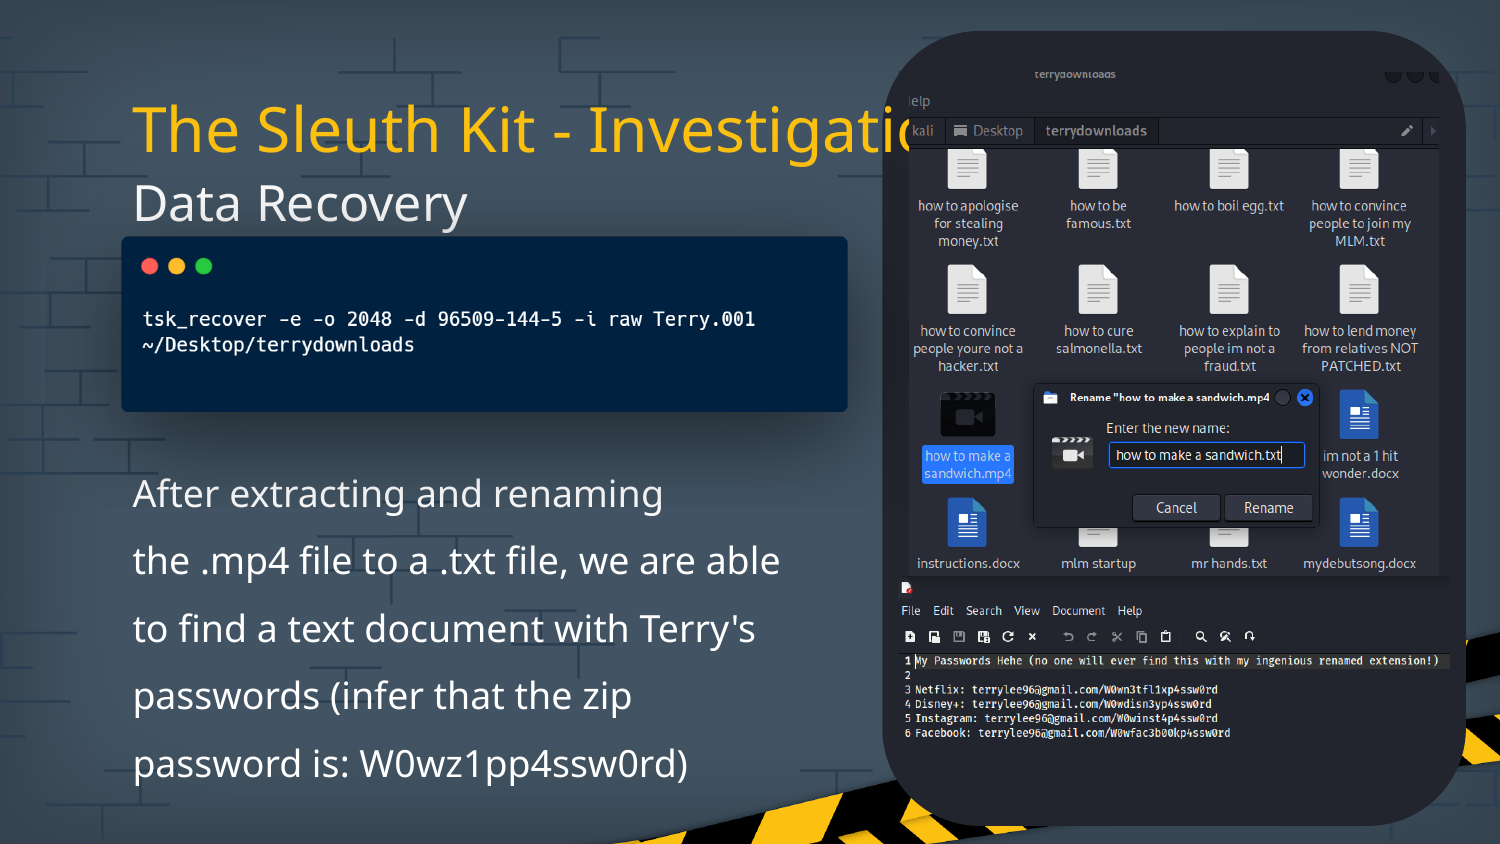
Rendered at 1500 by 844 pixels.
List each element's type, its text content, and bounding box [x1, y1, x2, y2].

text_box After extracting and renaming the .mp4 file to a .txt file, we are able to find a text document with Terry's passwords (infer that the zip password is: W0wz1pp4ssw0rd) [117, 516, 823, 793]
picture [0, 0, 1500, 844]
title The Sleuth Kit - Investigation [117, 88, 904, 138]
text_box [880, 28, 1468, 828]
